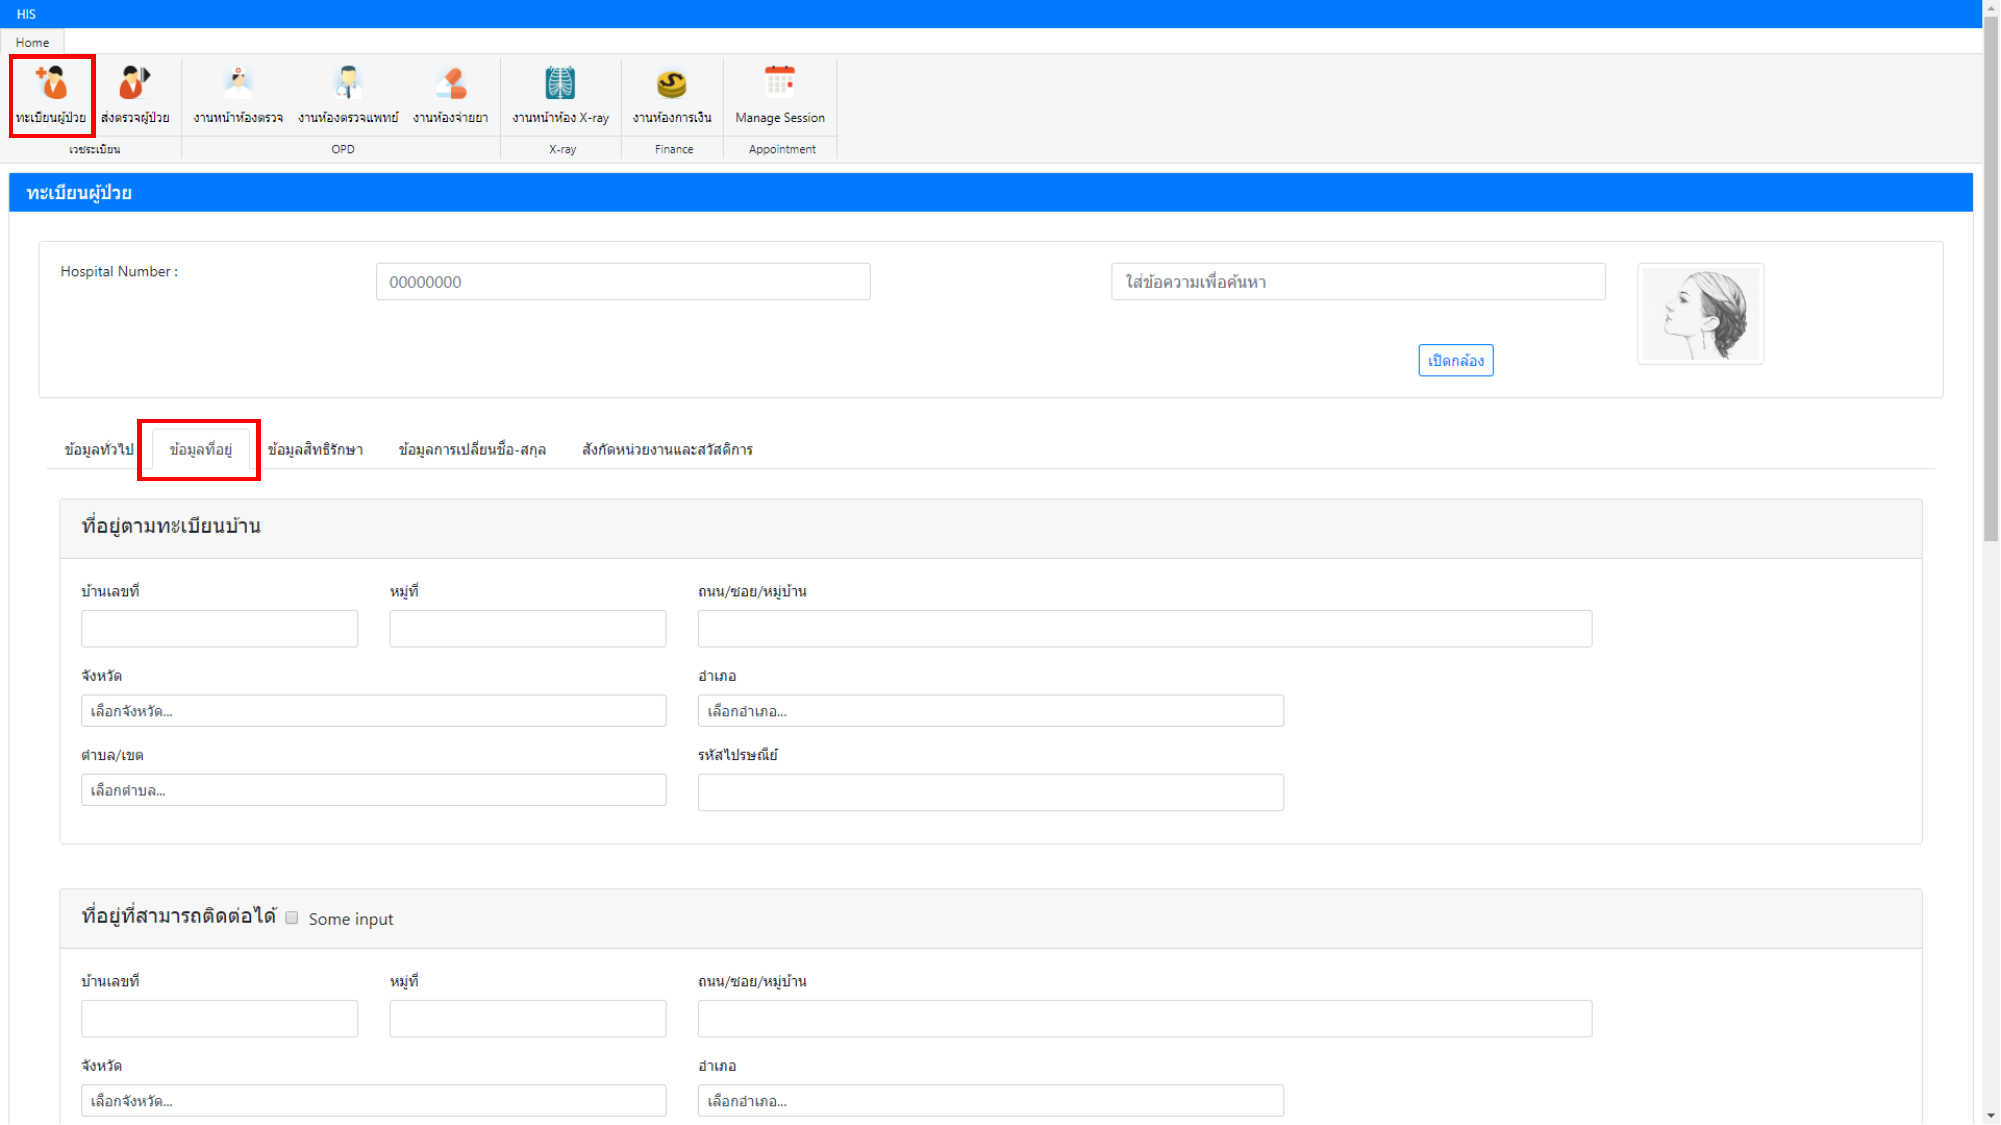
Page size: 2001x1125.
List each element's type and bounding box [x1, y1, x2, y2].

list [0, 0, 2000, 1124]
